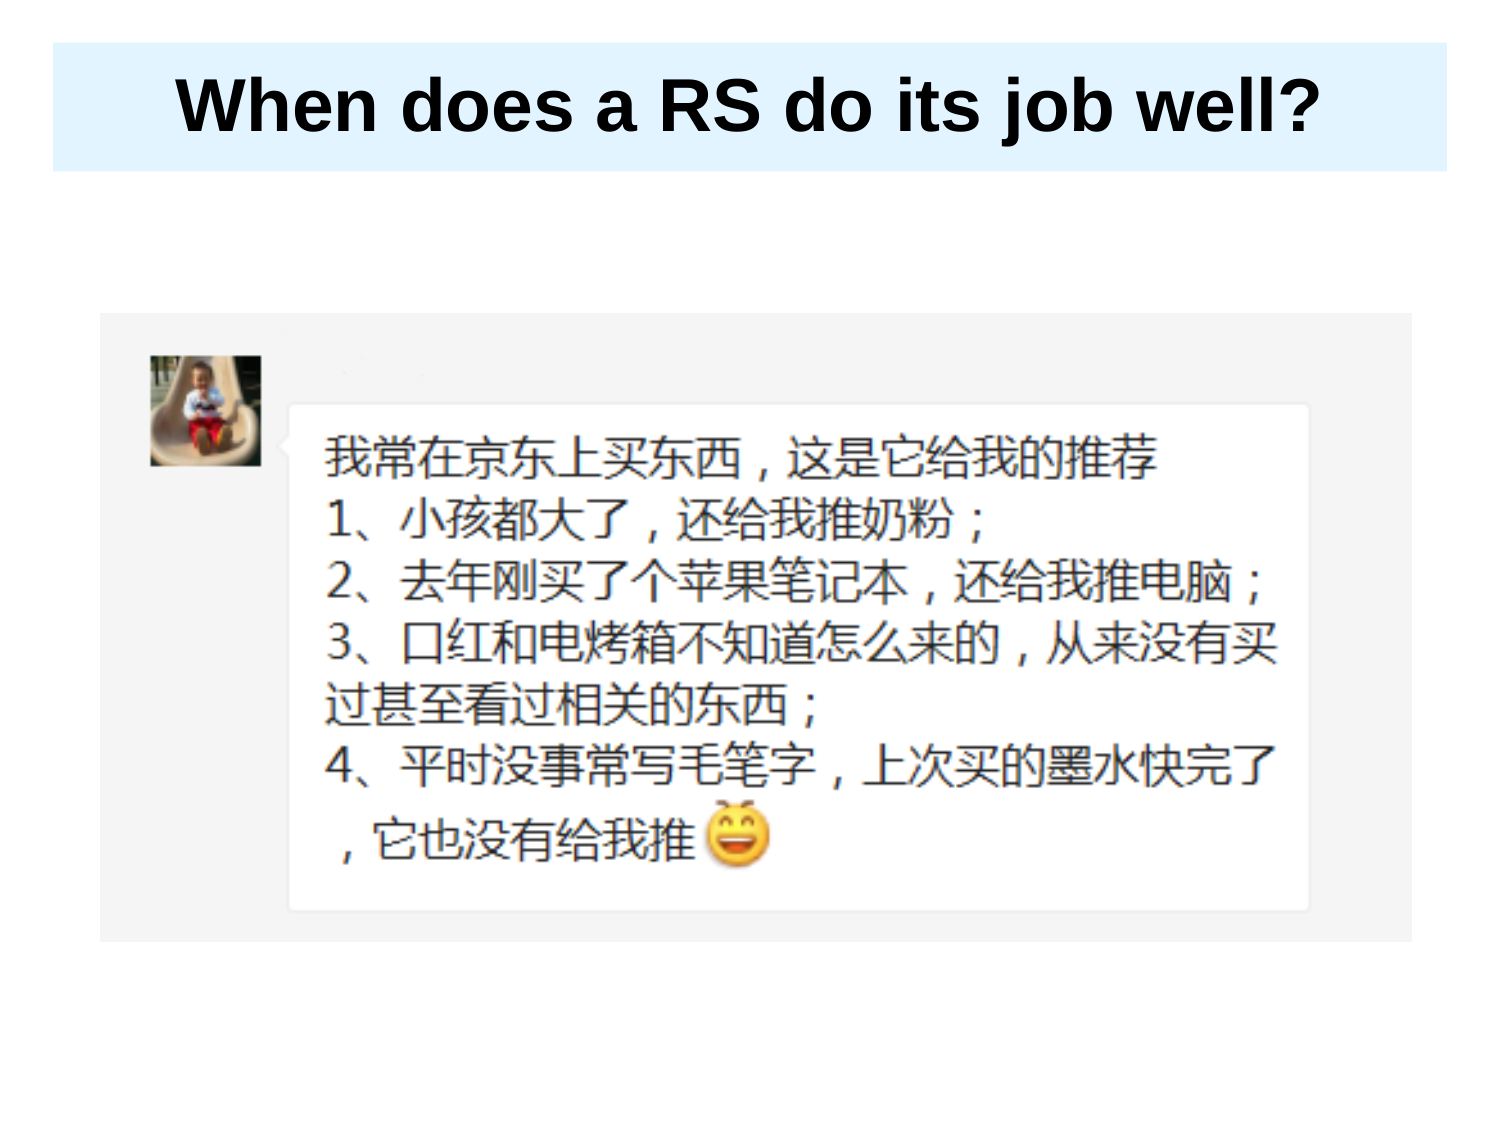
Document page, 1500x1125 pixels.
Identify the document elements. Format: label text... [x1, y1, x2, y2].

title When does a RS do its job well? [53, 42, 1447, 172]
picture [100, 313, 1412, 943]
